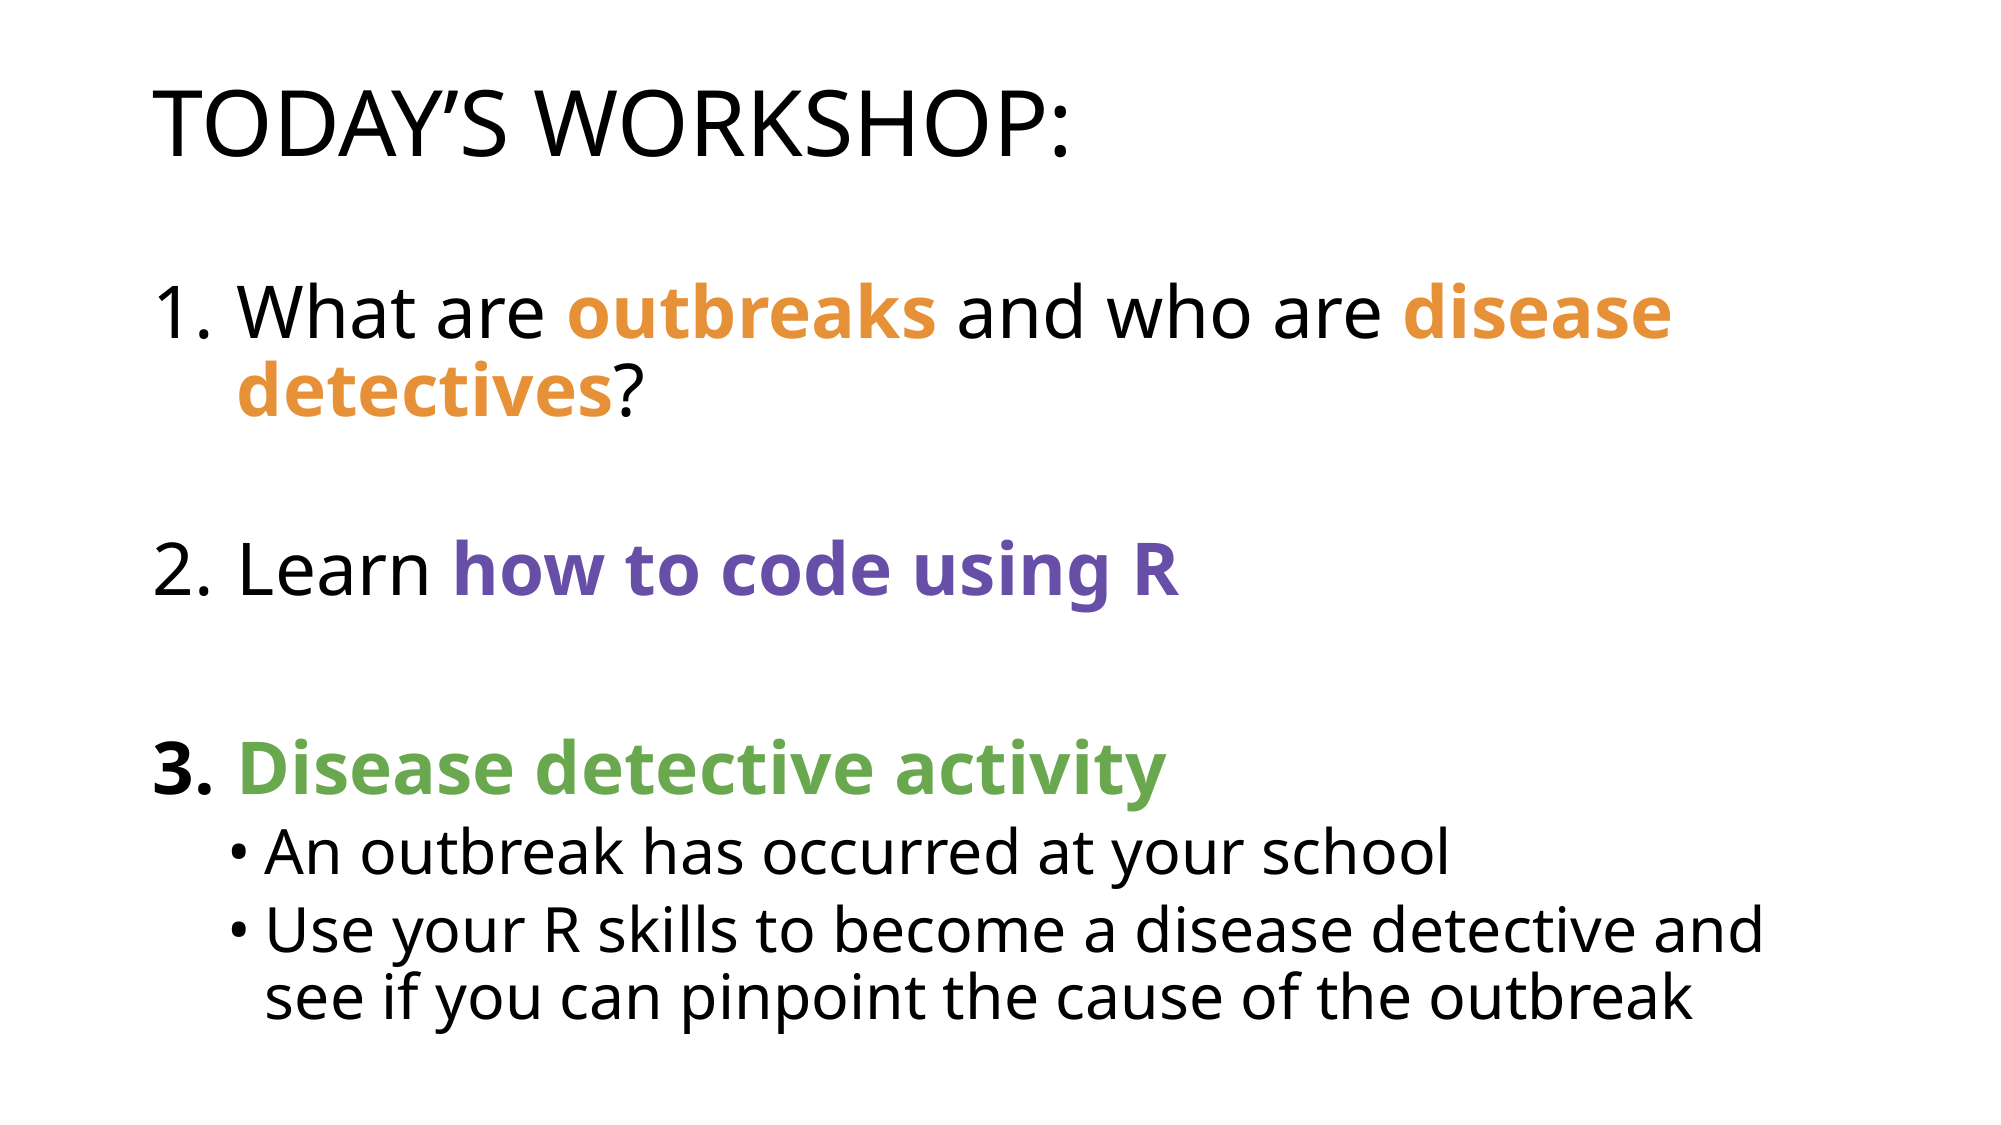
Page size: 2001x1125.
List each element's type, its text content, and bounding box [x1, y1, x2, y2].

list What are outbreaks and who are disease detectives? Learn how to code using R Disease detective activity An outbreak has occurred at your school Use your R skills to become a disease detective and see if you can pinpoint the cause of the outbreak [137, 267, 1863, 982]
title TODAY’S WORKSHOP: [137, 18, 1863, 236]
